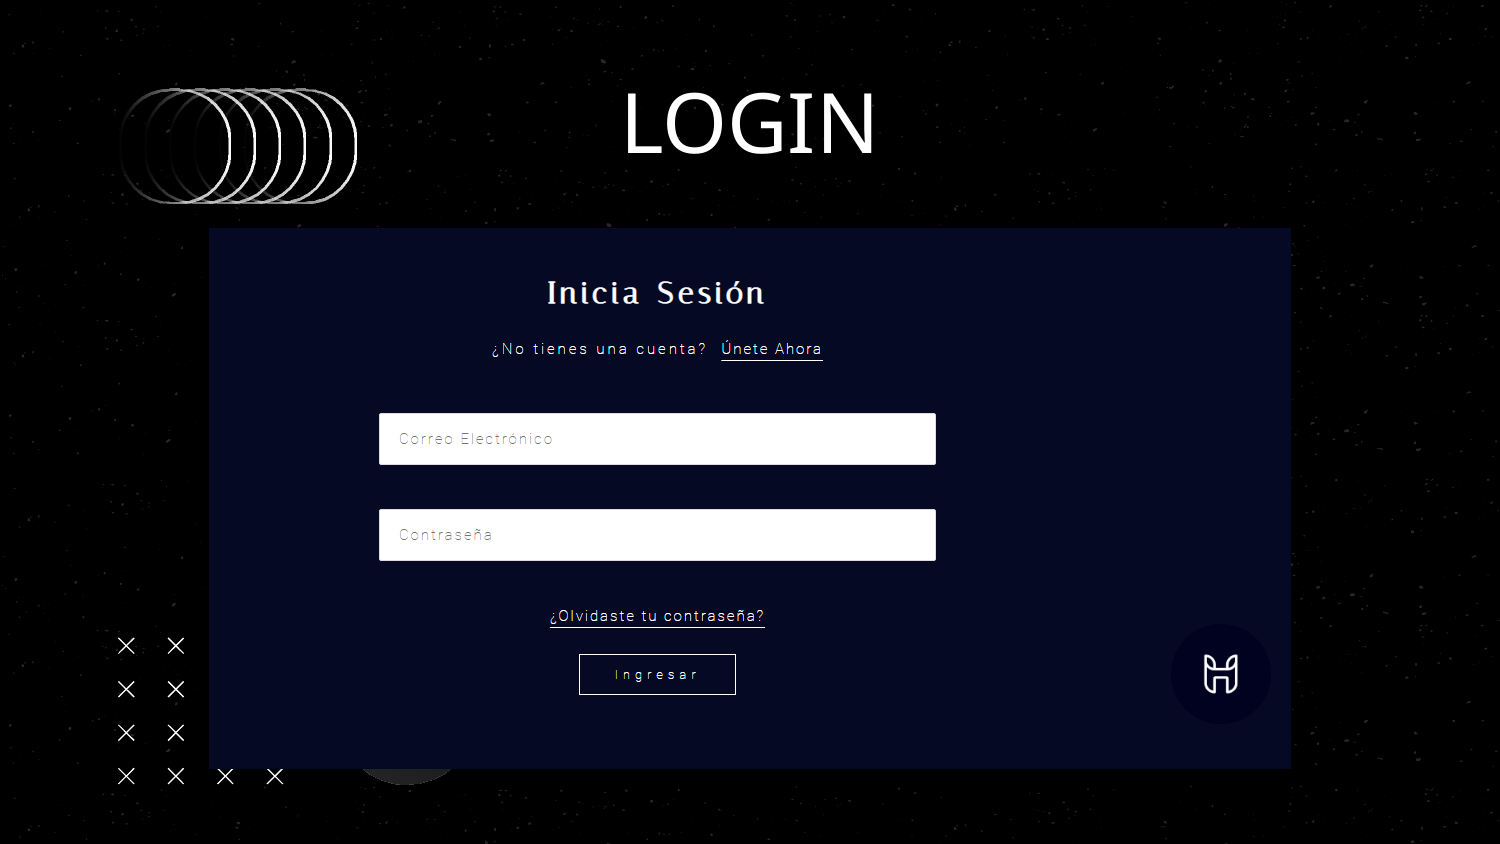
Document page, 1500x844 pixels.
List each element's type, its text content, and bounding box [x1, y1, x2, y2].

picture [209, 228, 1291, 770]
title LOGIN [480, 55, 1020, 177]
